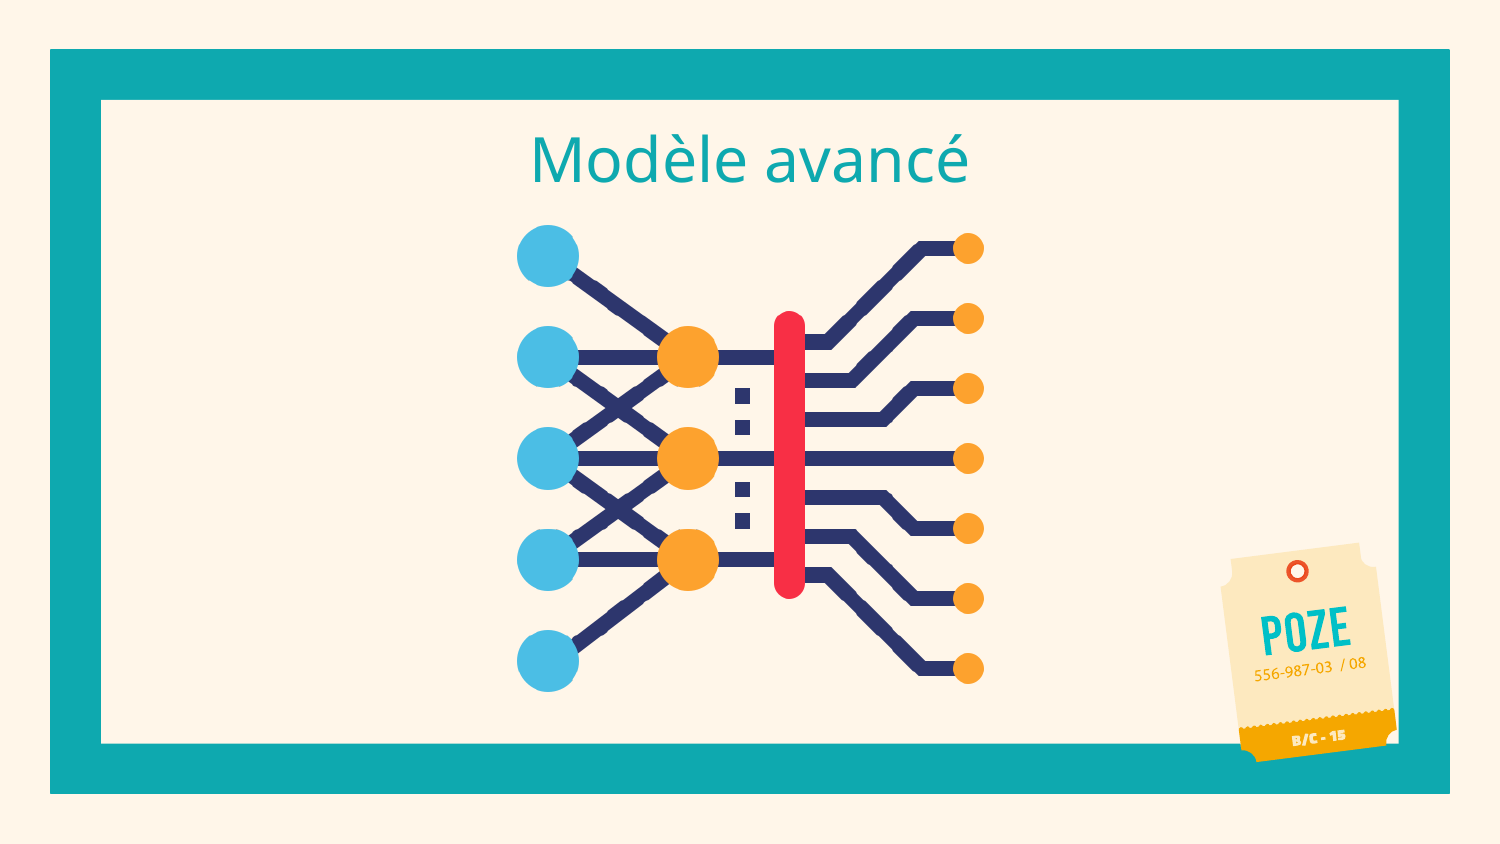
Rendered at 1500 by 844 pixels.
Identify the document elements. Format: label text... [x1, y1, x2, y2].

picture [501, 209, 999, 707]
title Modèle avancé [180, 105, 1320, 190]
